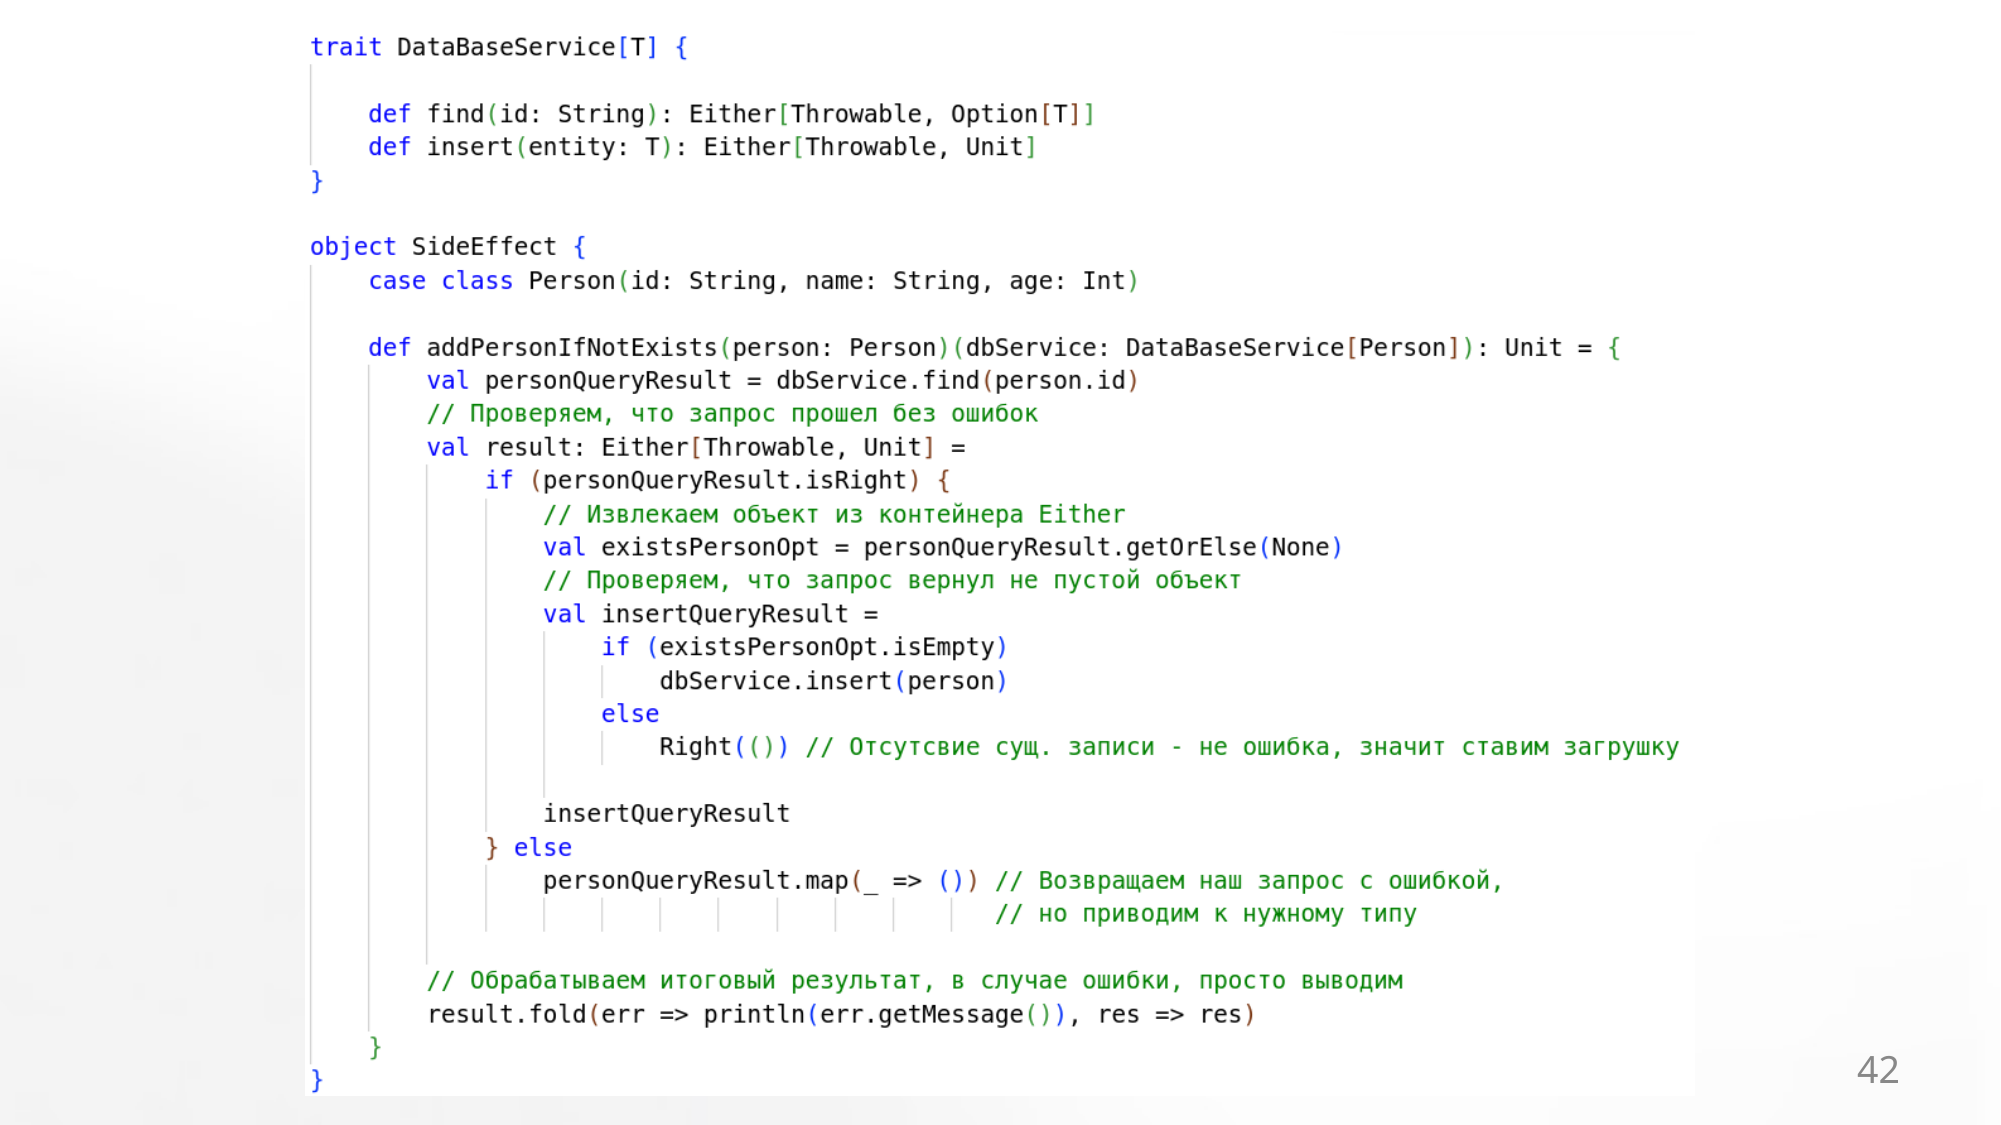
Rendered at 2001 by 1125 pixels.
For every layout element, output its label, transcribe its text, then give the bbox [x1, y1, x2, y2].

picture [0, 0, 2001, 1125]
slide_number ‹#› [1440, 1046, 1900, 1125]
